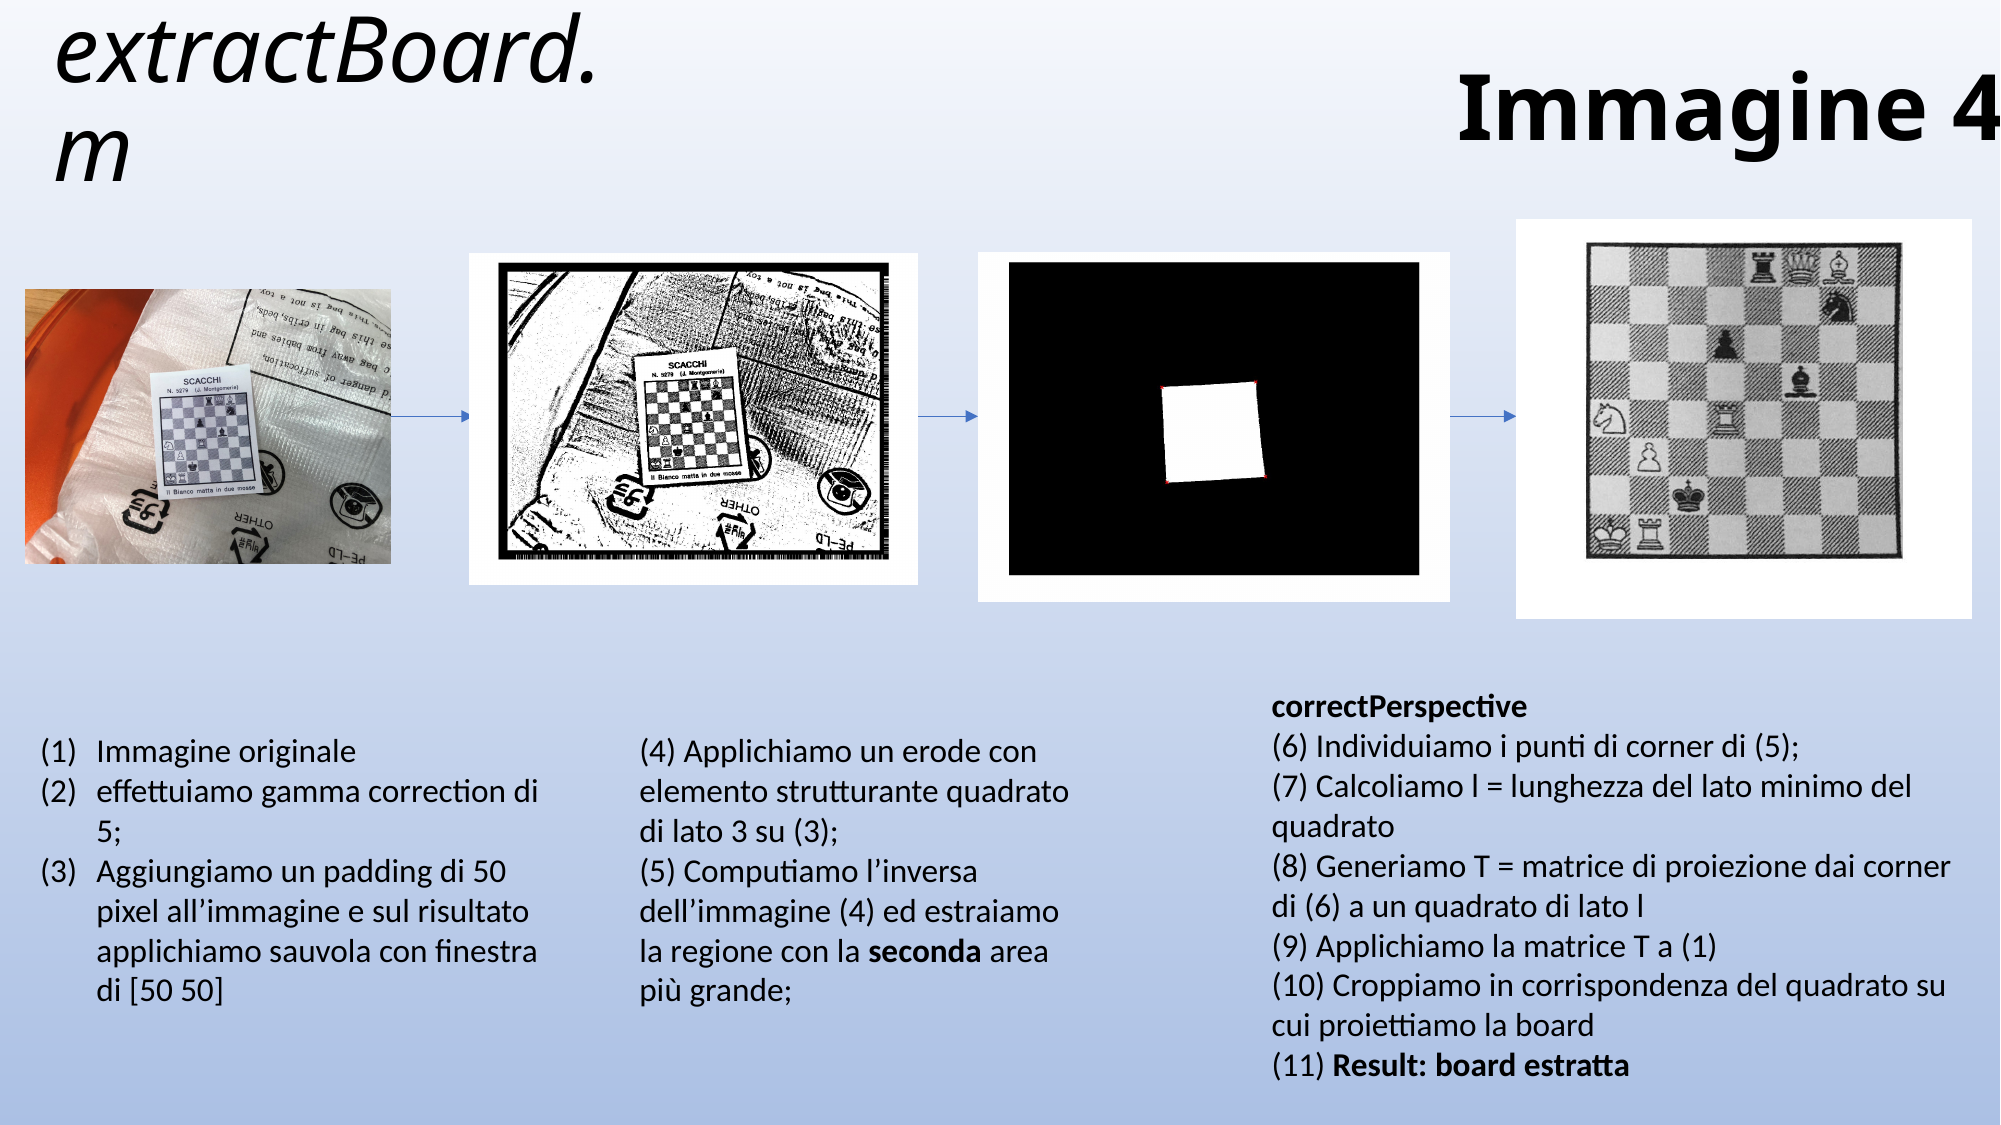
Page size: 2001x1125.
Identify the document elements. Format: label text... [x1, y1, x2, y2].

title Immagine 46 [1442, 1, 2000, 220]
picture [25, 289, 391, 565]
text_box extractBoard.m [38, 0, 667, 211]
text_box Immagine originale effettuiamo gamma correction di 5; Aggiungiamo un padding di 50 pixel all’immagine e sul risultato applichiamo sauvola con finestra di [50 50] [25, 721, 557, 1016]
picture [469, 253, 918, 585]
text_box (4) Applichiamo un erode con elemento strutturante quadrato di lato 3 su (3); (5) Computiamo l’inversa dell’immagine (4) ed estraiamo la regione con la seconda area più grande; [624, 721, 1097, 1125]
text_box correctPerspective (6) Individuiamo i punti di corner di (5); (7) Calcoliamo l = lunghezza del lato minimo del quadrato (8) Generiamo T = matrice di proiezione dai corner di (6) a un quadrato di lato l (9) Applichiamo la matrice T a (1) (10) Croppiamo in corrispondenza del quadrato su cui proiettiamo la board (11) Result: board estratta [1256, 676, 1982, 1091]
picture [977, 252, 1450, 602]
picture [1516, 219, 1972, 620]
